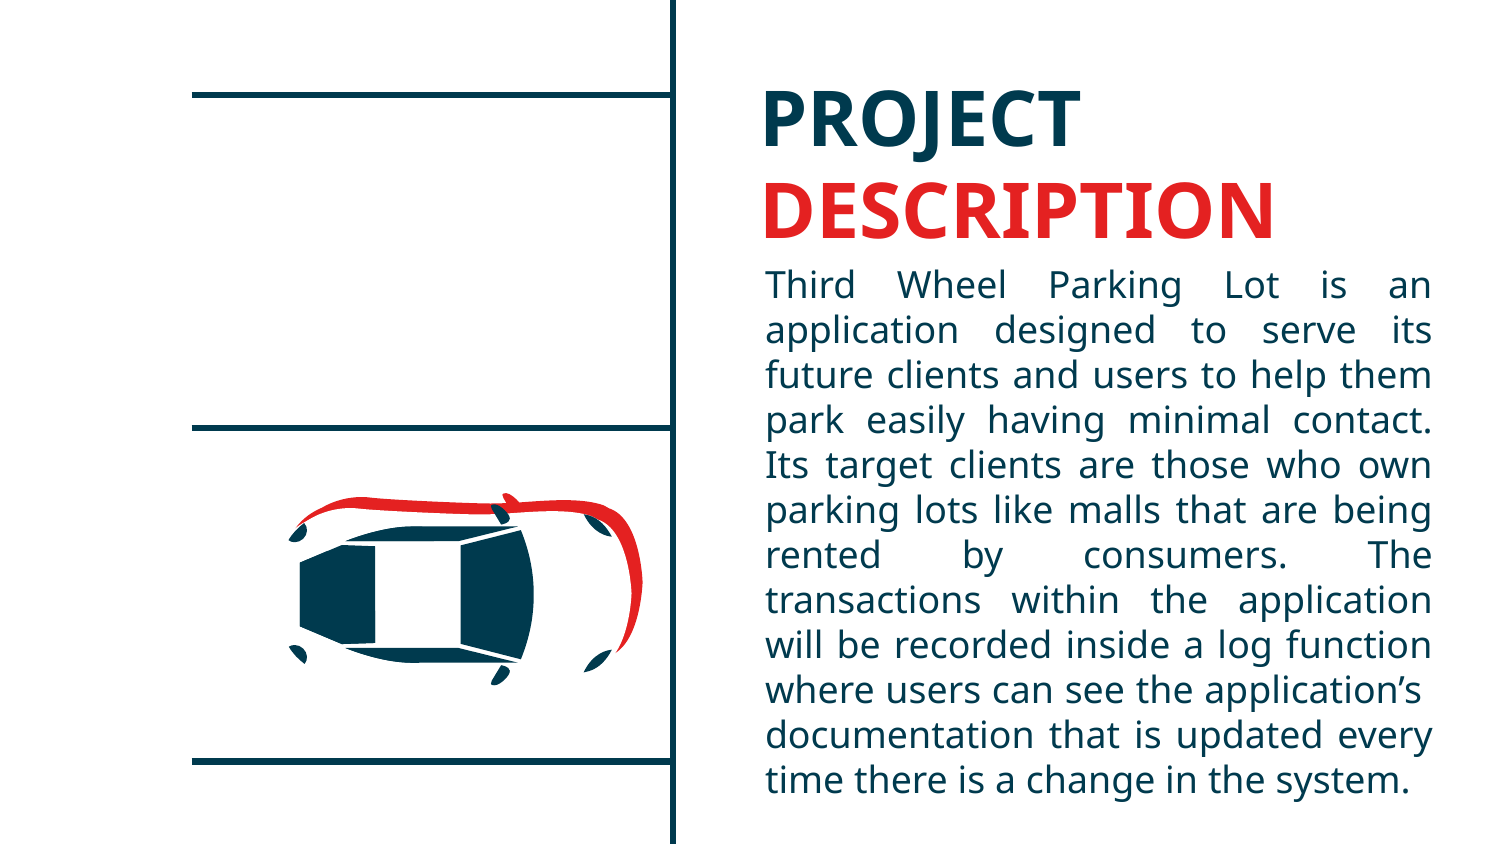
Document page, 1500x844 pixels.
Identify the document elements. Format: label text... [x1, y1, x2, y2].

subtitle Third Wheel Parking Lot is an application designed to serve its future clients and users to help them park easily having minimal contact. Its target clients are those who own parking lots like malls that are being rented by consumers. The transactions within the application will be recorded inside a log function where users can see the application’s documentation that is updated every time there is a change in the system. [750, 405, 1449, 658]
title PROJECT DESCRIPTION [744, 50, 1309, 273]
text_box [274, 492, 643, 686]
